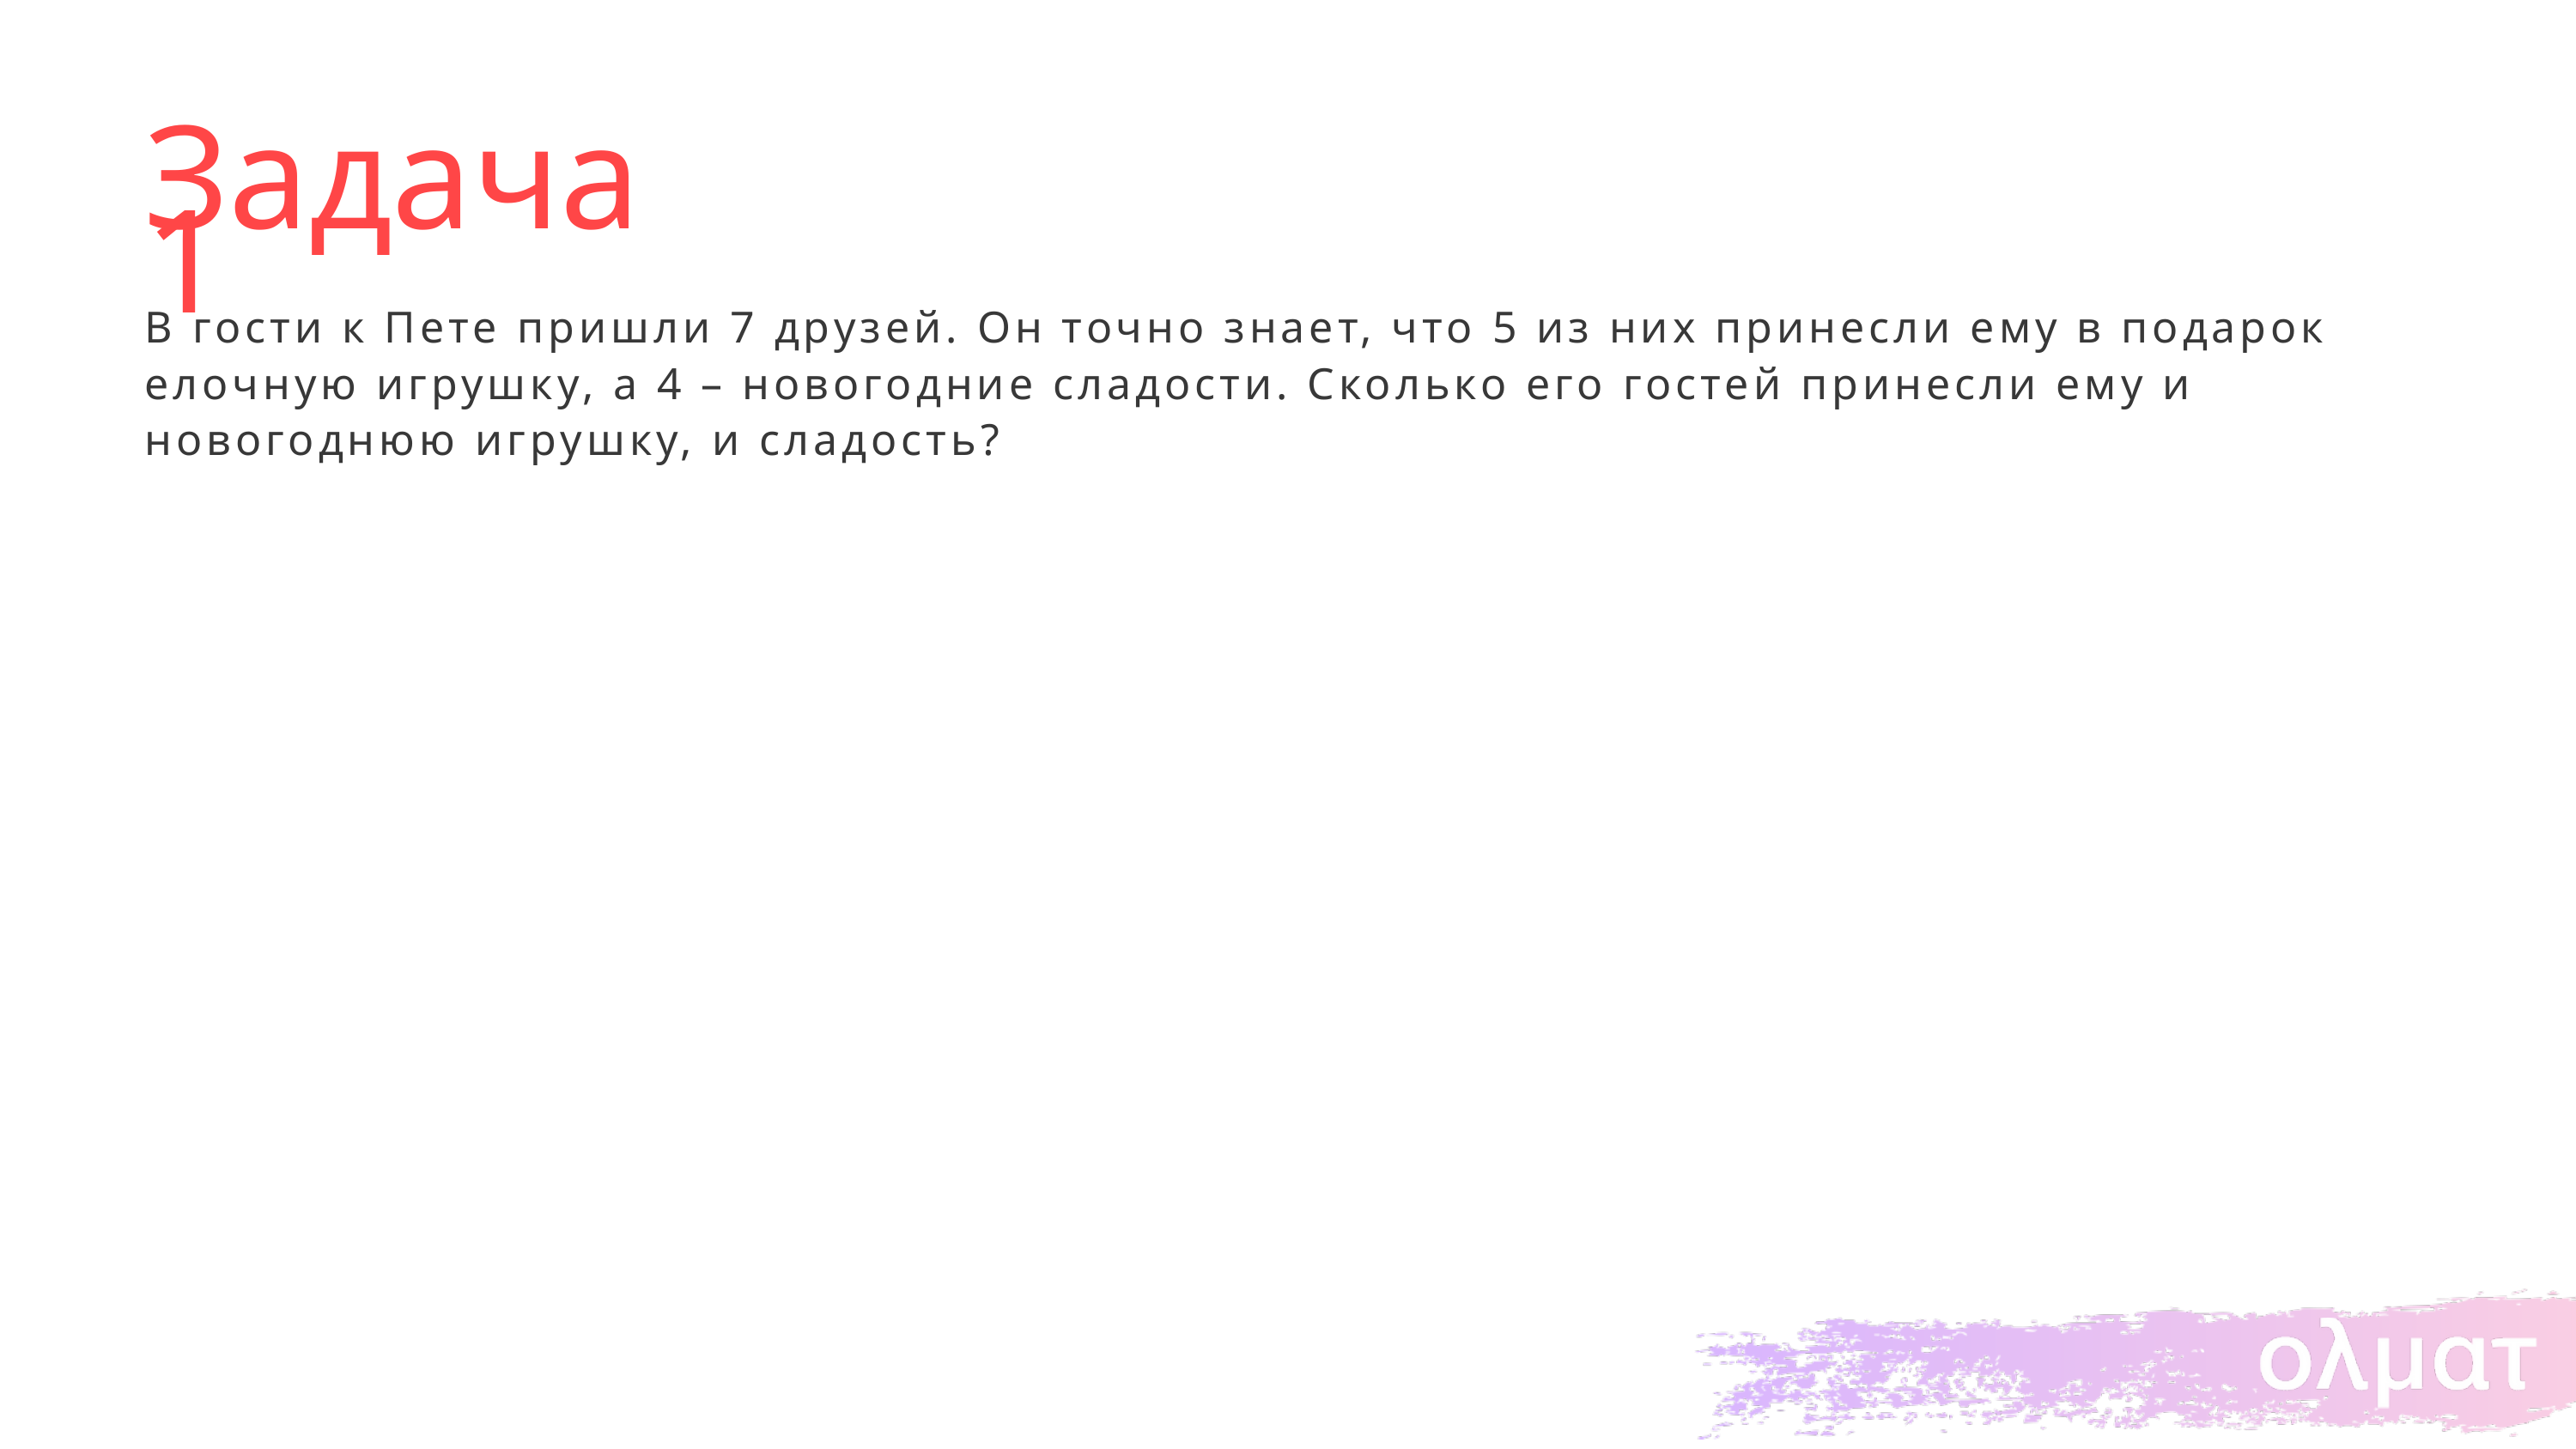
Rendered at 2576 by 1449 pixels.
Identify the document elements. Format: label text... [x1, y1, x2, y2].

text_box Задача 1 [144, 173, 754, 342]
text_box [1690, 1287, 2576, 1440]
text_box В гости к Пете пришли 7 друзей. Он точно знает, что 5 из них принесли ему в подарок елочную игрушку, а 4 – новогодние сладости. Сколько его гостей принесли ему и новогоднюю игрушку, и сладость? [144, 295, 2338, 464]
